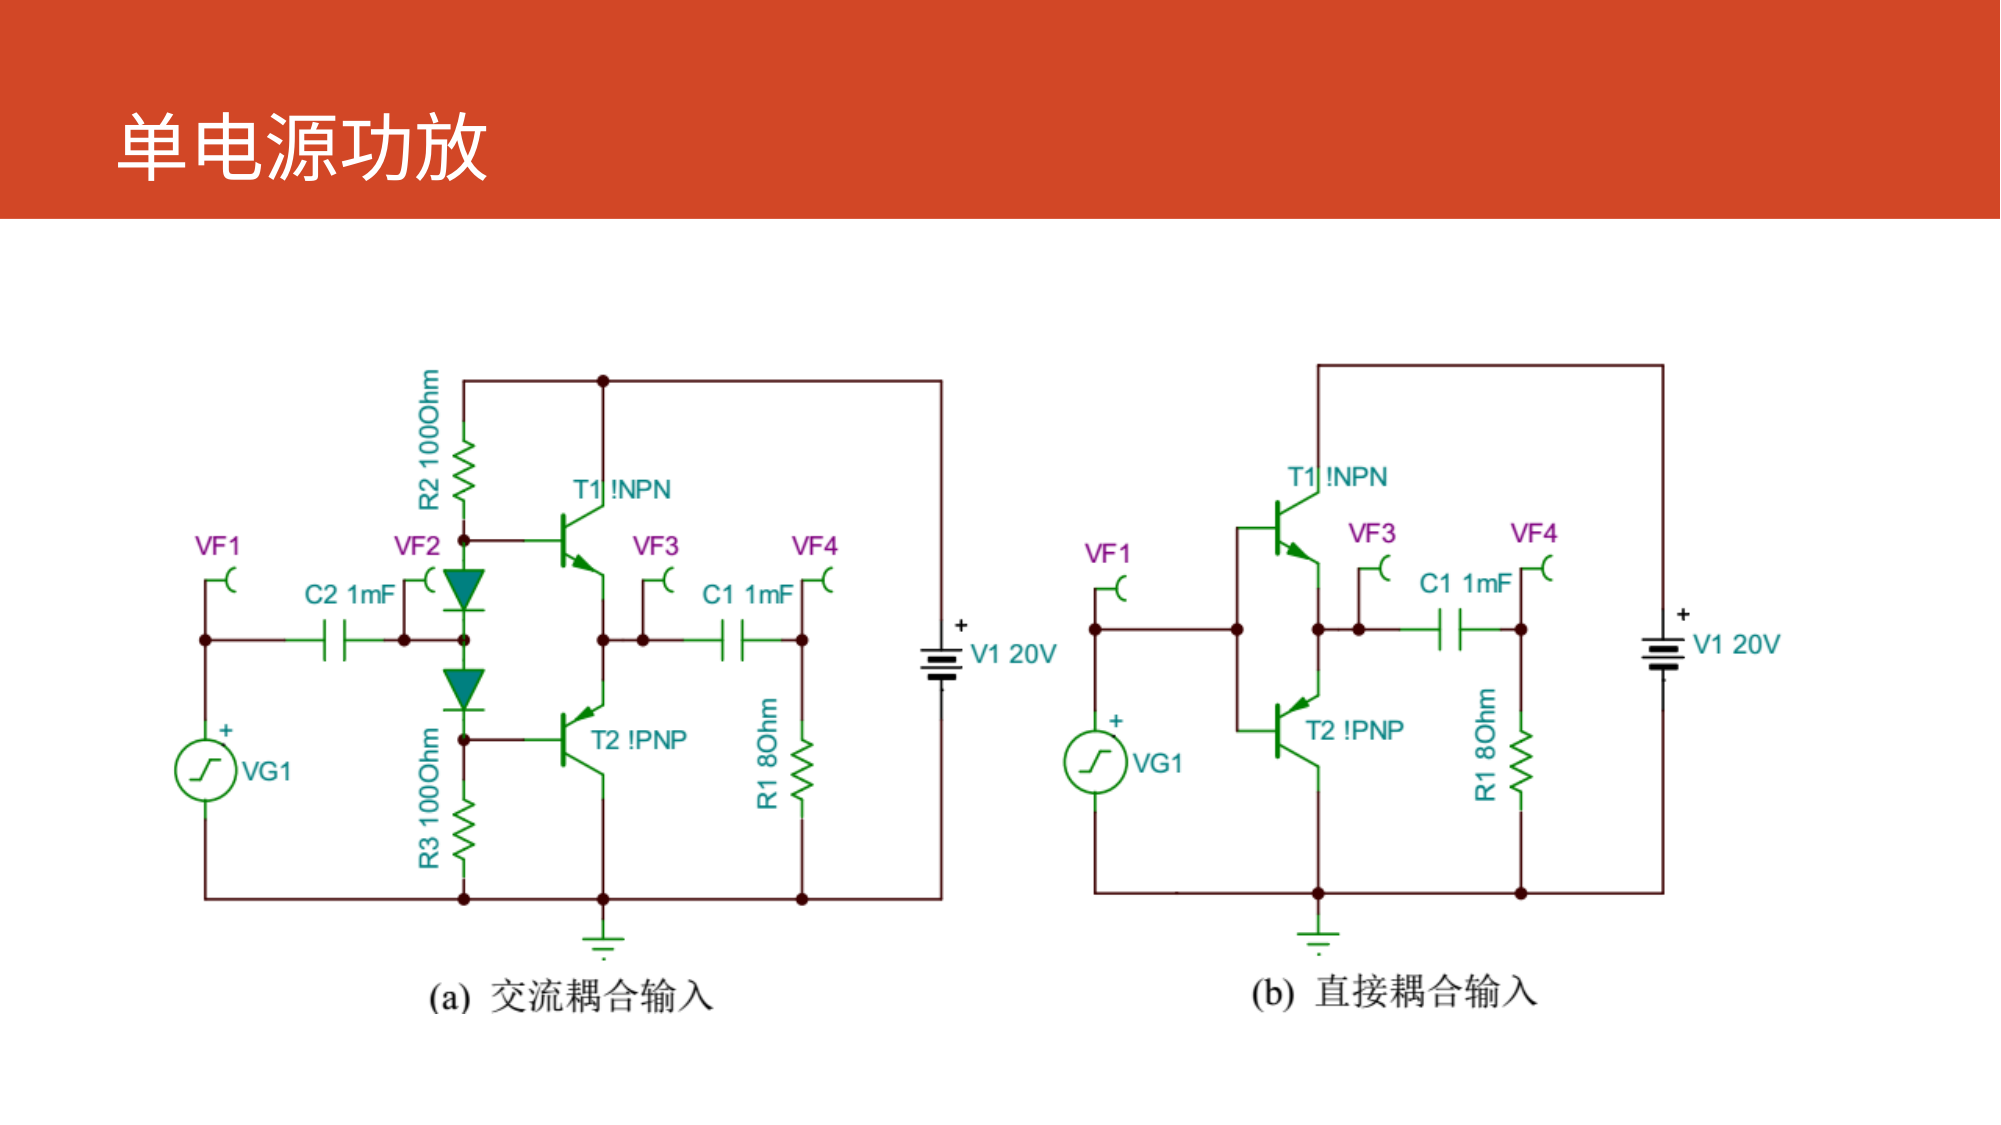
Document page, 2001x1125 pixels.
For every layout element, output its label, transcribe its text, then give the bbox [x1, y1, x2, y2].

title 单电源功放 [99, 0, 1863, 199]
picture [137, 325, 1793, 1014]
